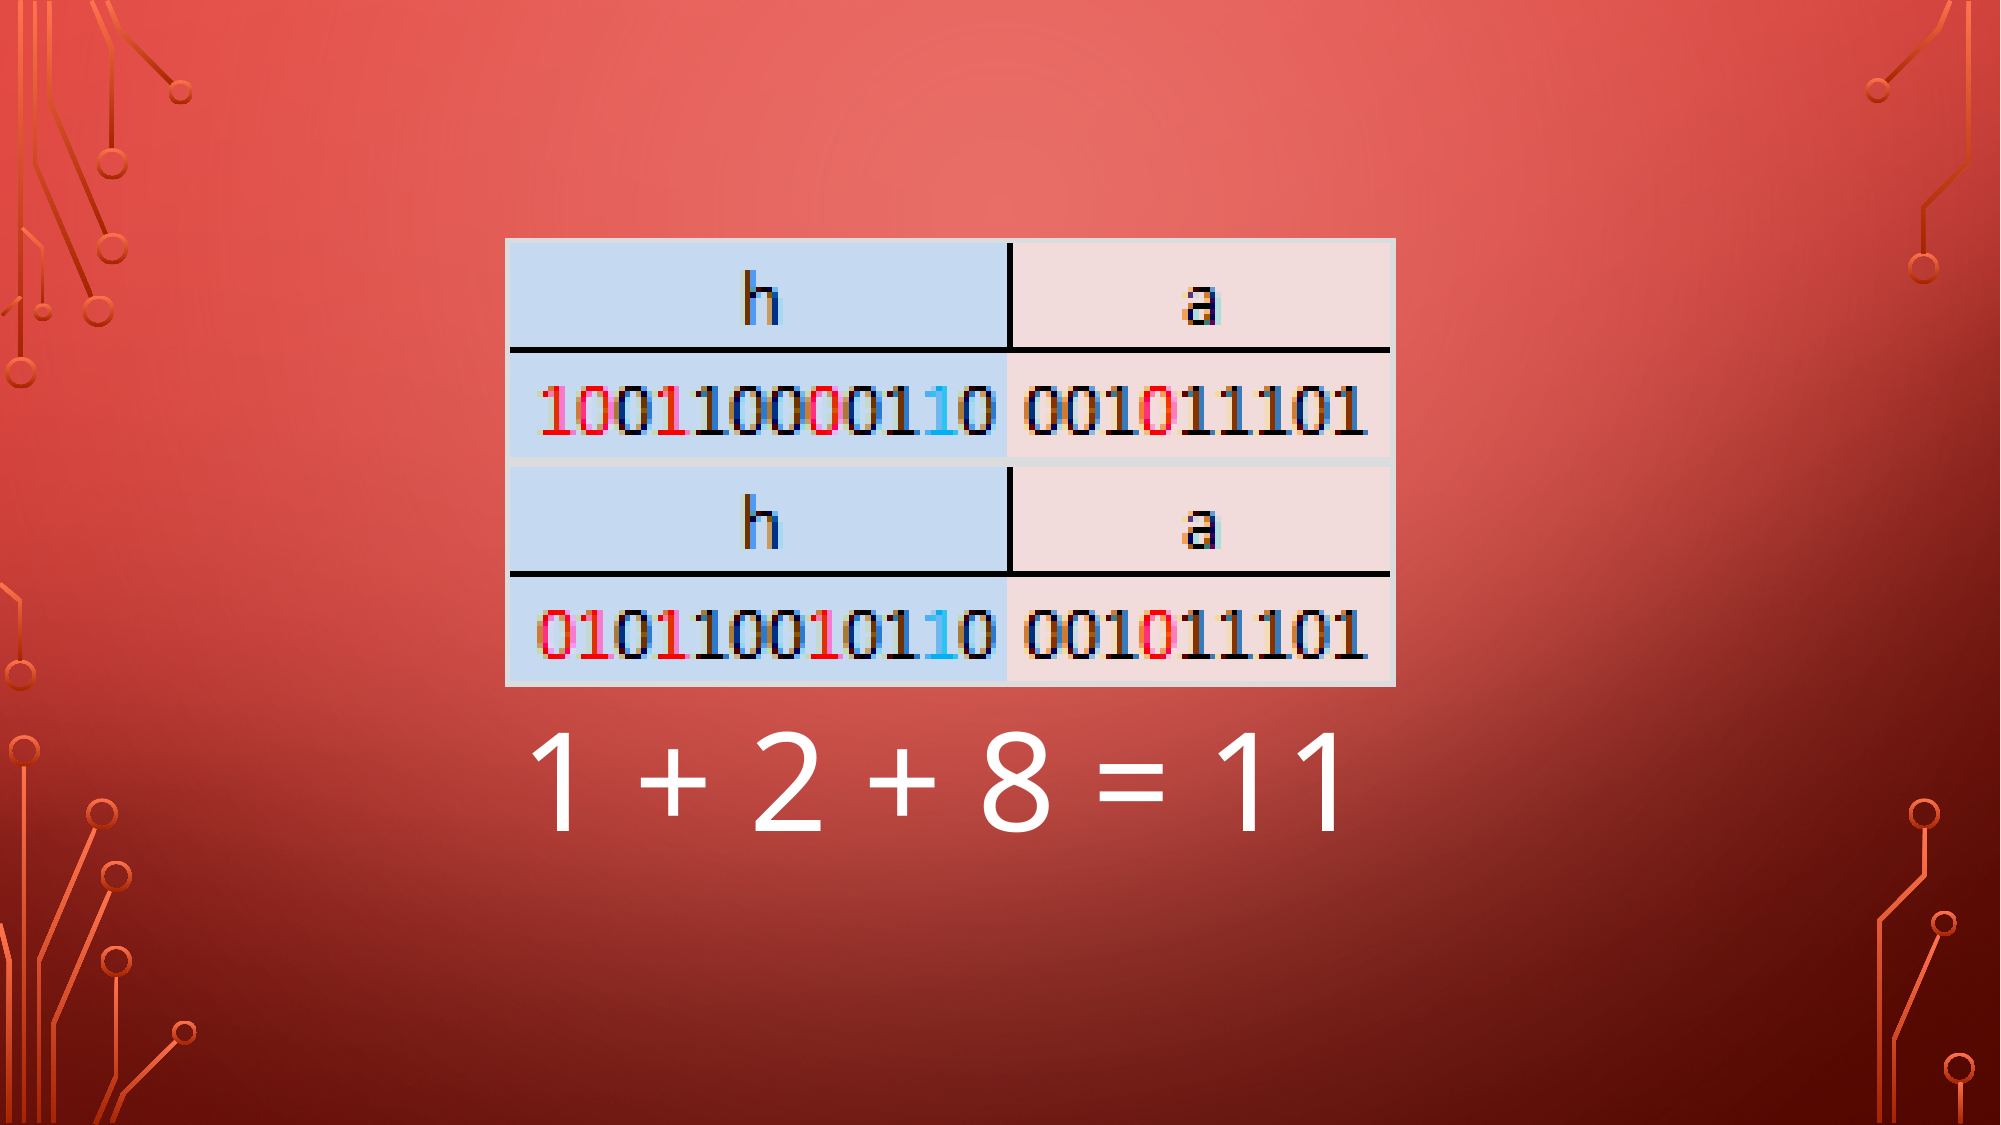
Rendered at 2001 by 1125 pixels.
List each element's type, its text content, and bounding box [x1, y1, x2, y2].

picture [505, 238, 1396, 687]
text_box 1 + 2 + 8 = 11 [505, 686, 1716, 866]
